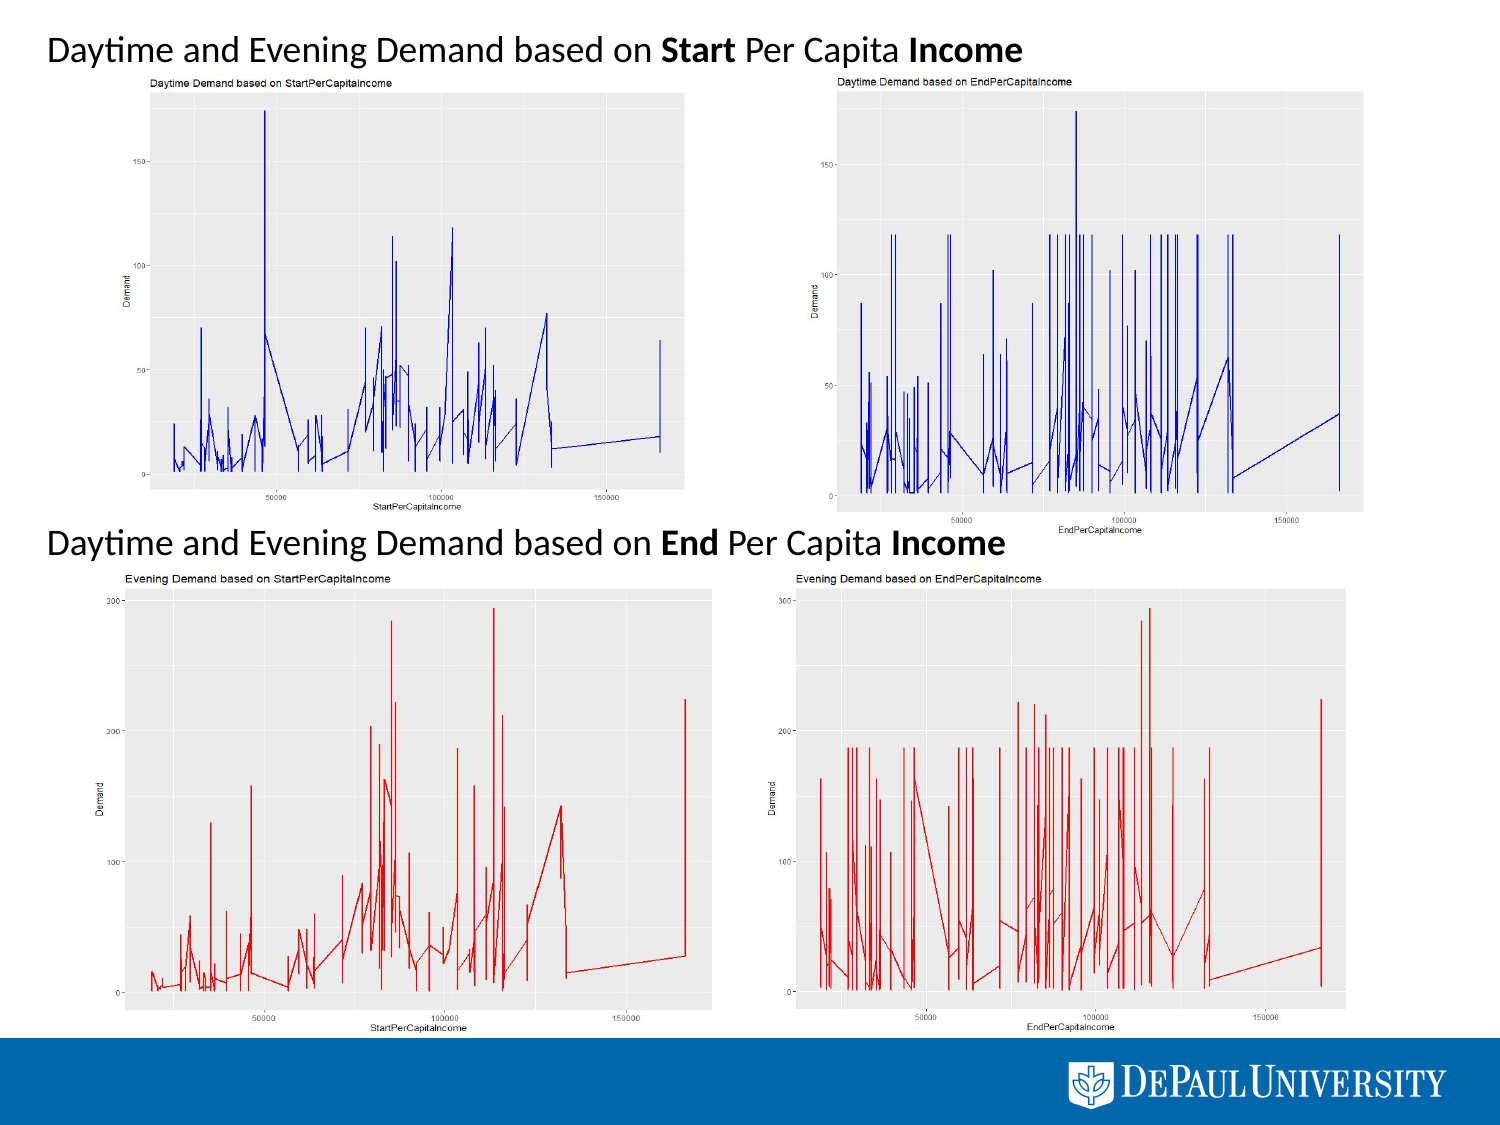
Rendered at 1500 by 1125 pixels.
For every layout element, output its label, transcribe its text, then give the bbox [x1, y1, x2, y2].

text_box Daytime and Evening Demand based on Start Per Capita Income [32, 17, 1098, 78]
text_box Daytime and Evening Demand based on End Per Capita Income [32, 510, 1057, 571]
picture [0, 0, 1500, 1125]
